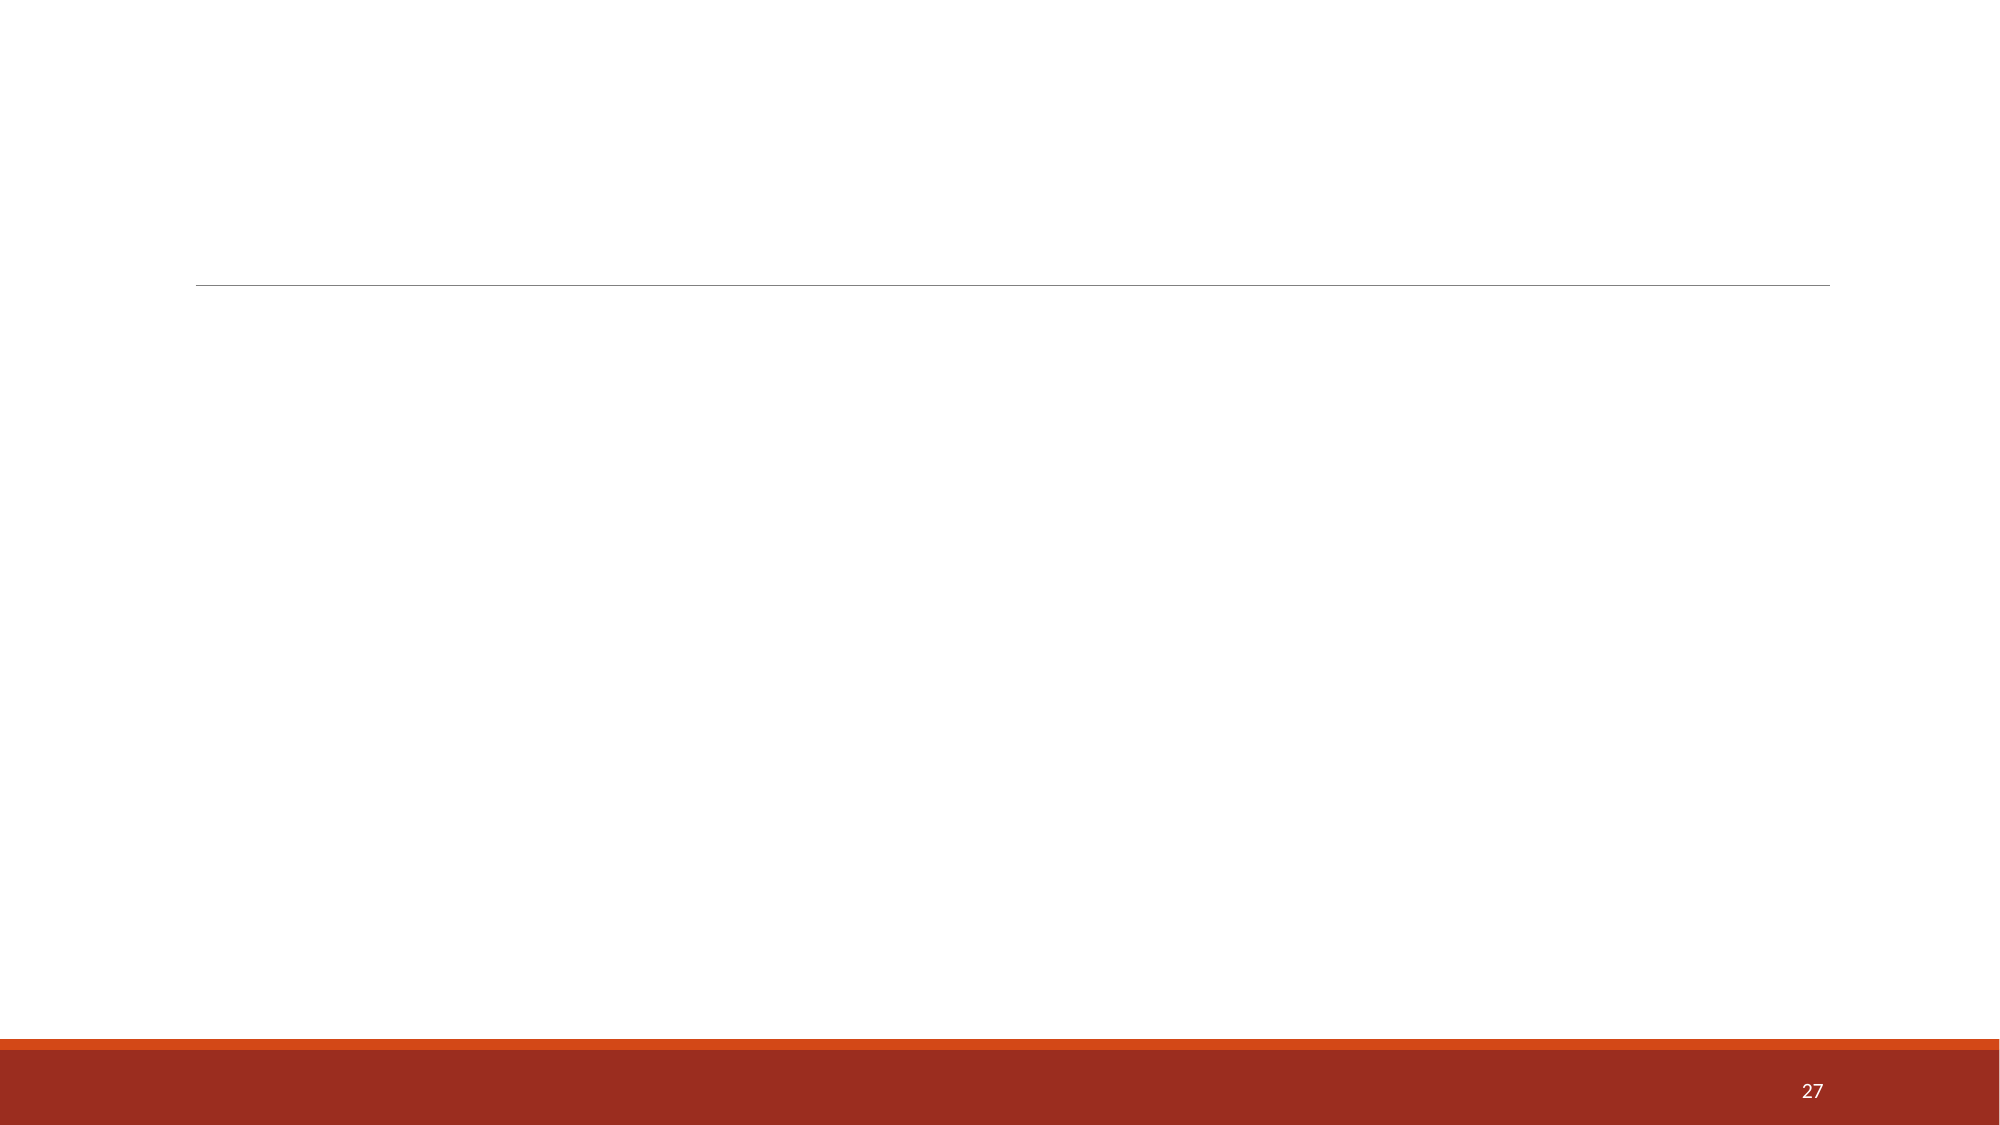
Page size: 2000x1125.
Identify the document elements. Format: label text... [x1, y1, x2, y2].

slide_number 27 [1623, 1059, 1839, 1120]
